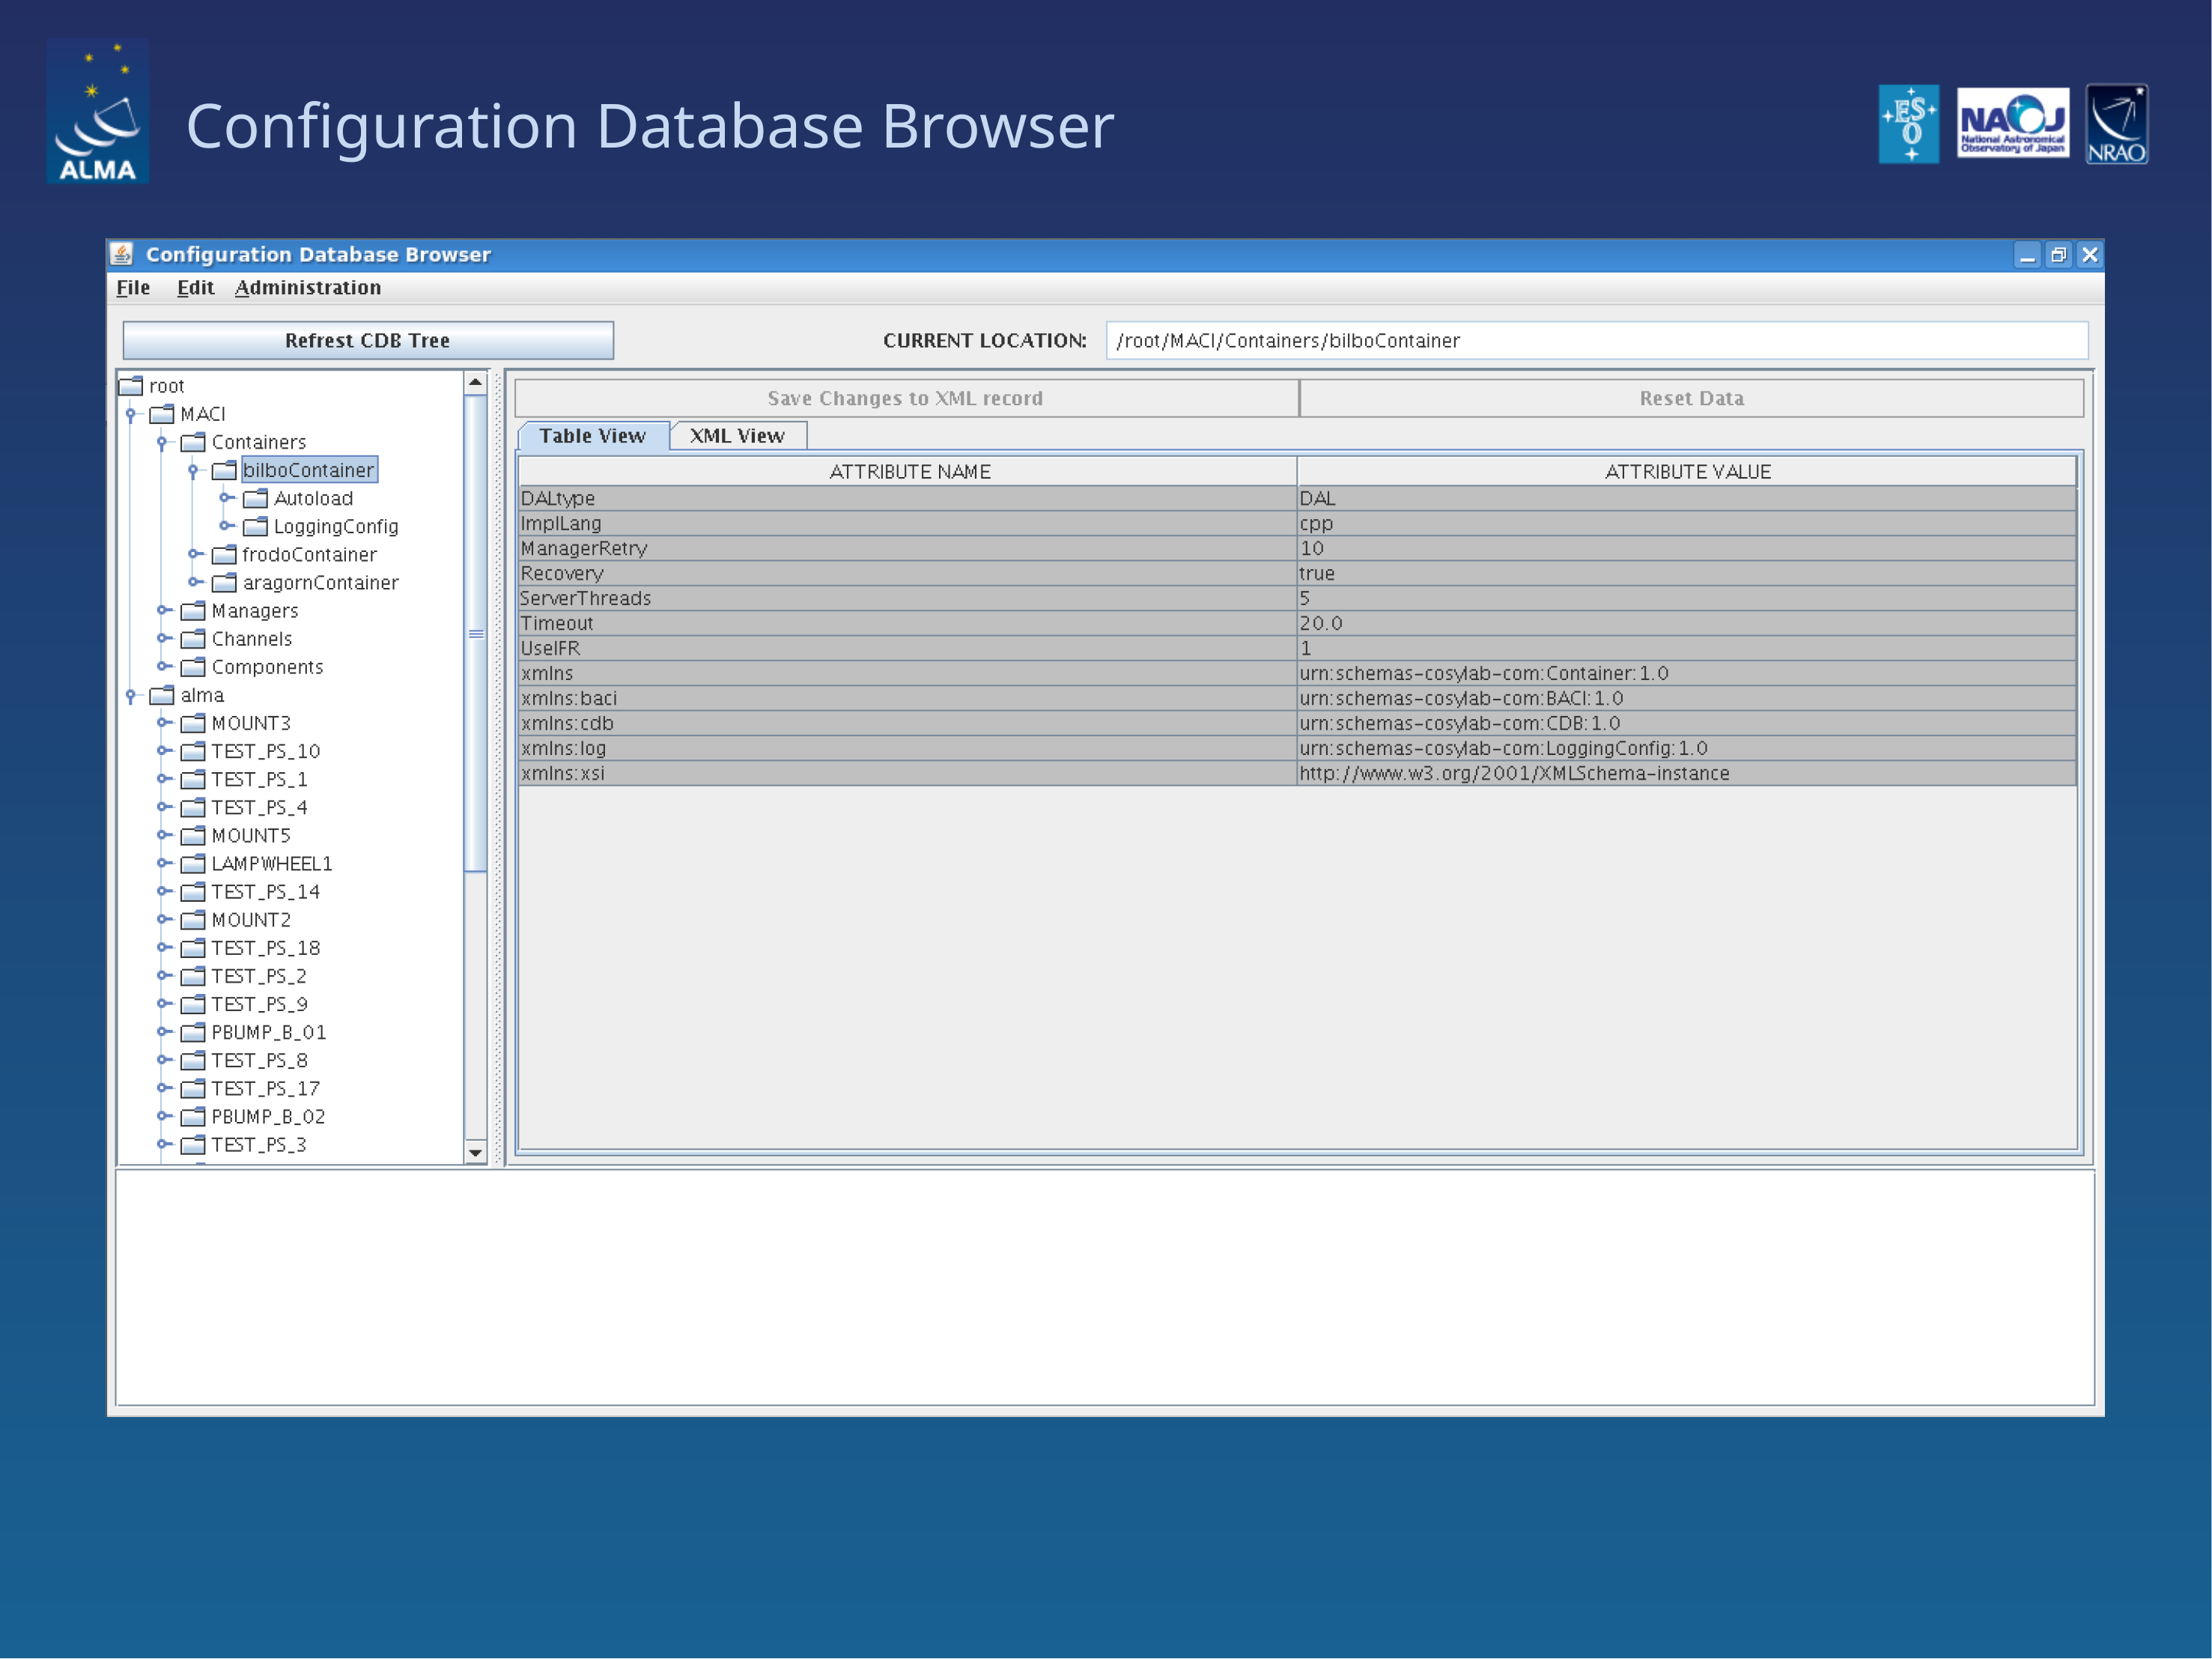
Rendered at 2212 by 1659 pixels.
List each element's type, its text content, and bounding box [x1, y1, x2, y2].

title Configuration Database Browser [160, 73, 1855, 173]
picture [0, 0, 2212, 1658]
